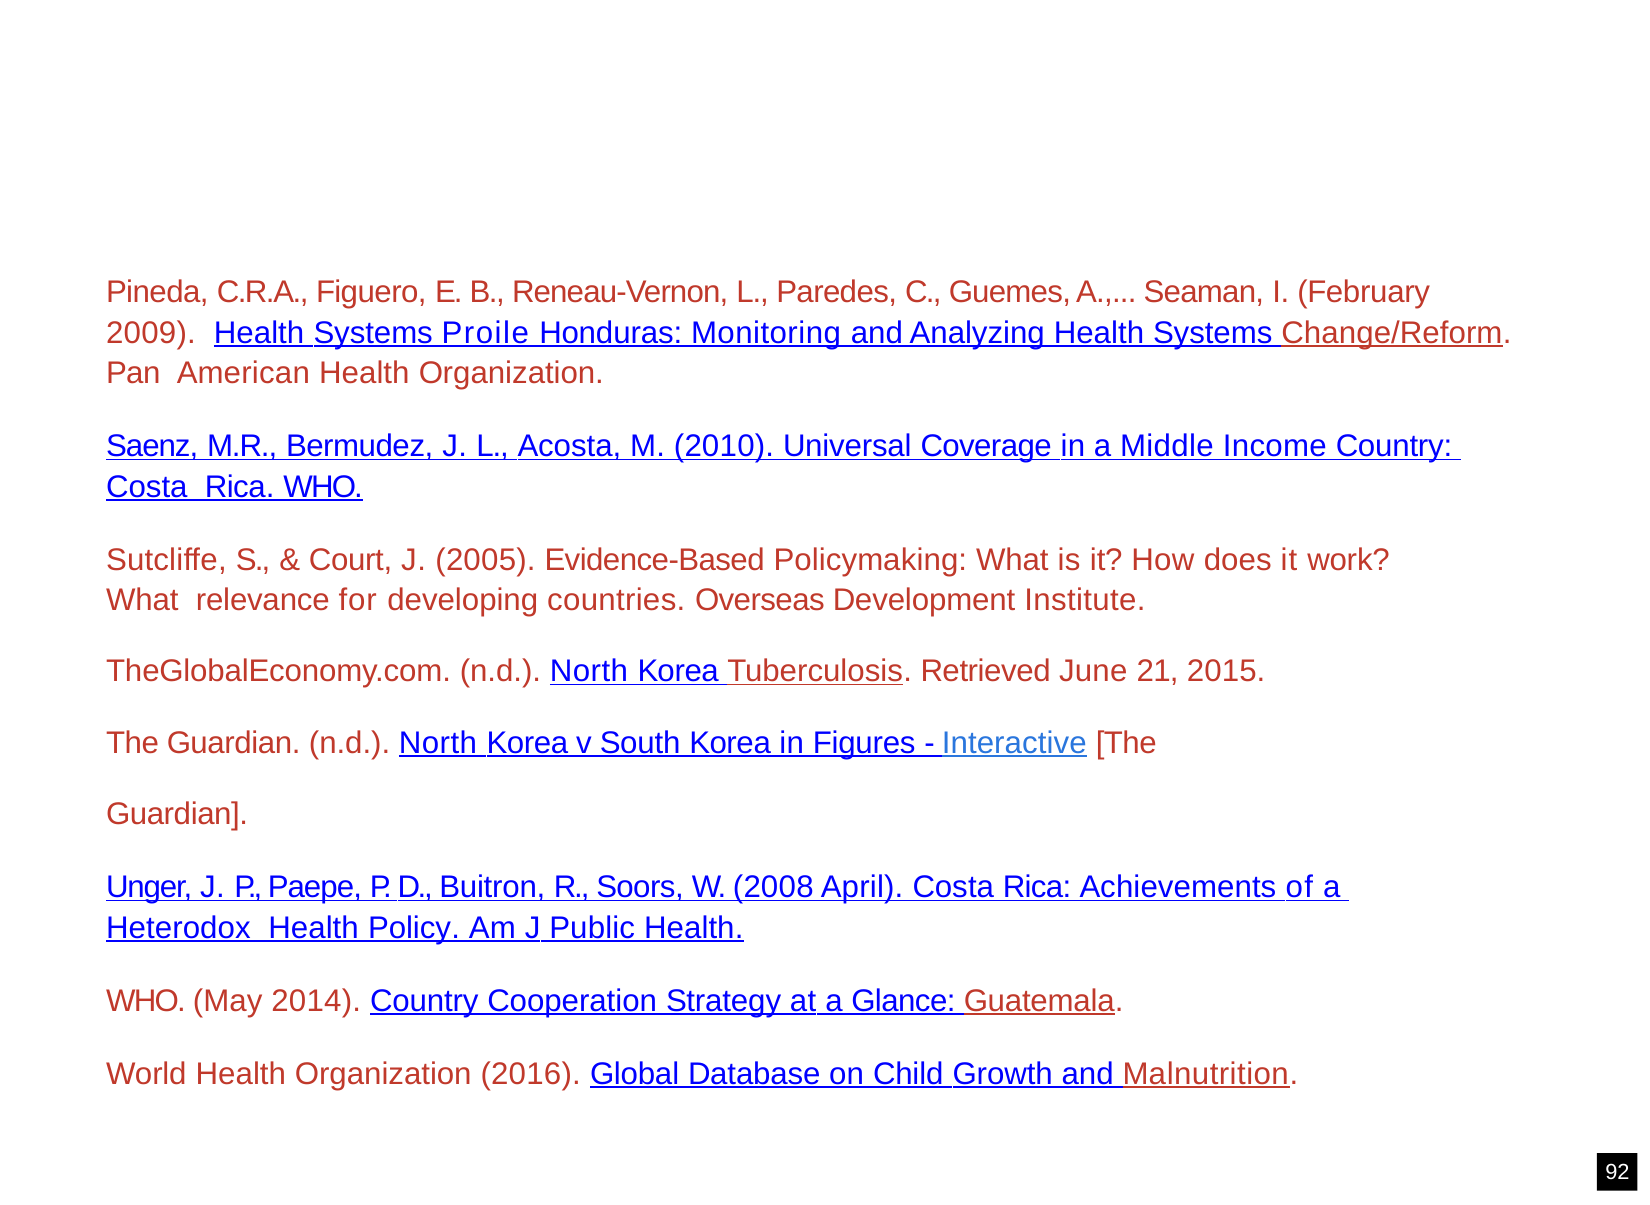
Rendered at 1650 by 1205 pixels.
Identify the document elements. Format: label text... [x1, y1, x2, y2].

slide_number 92 [1601, 1160, 1634, 1205]
text_box Pineda, C.R.A., Figuero, E. B., Reneau-Vernon, L., Paredes, C., Guemes, A.,... Seaman, I. (February 2009). Health Systems Proile Honduras: Monitoring and Analyzing Health Systems Change/Reform. Pan American Health Organization. Saenz, M.R., Bermudez, J. L., Acosta, M. (2010). Universal Coverage in a Middle Income Country: Costa Rica. WHO. Sutcliffe, S., & Court, J. (2005). Evidence-Based Policymaking: What is it? How does it work? What relevance for developing countries. Overseas Development Institute. TheGlobalEconomy.com. (n.d.). North Korea Tuberculosis. Retrieved June 21, 2015. The Guardian. (n.d.). North Korea v South Korea in Figures - Interactive [The Guardian]. Unger, J. P., Paepe, P. D., Buitron, R., Soors, W. (2008 April). Costa Rica: Achievements of a Heterodox Health Policy. Am J Public Health. WHO. (May 2014). Country Cooperation Strategy at a Glance: Guatemala. World Health Organization (2016). Global Database on Child Growth and Malnutrition. [104, 268, 1524, 1091]
